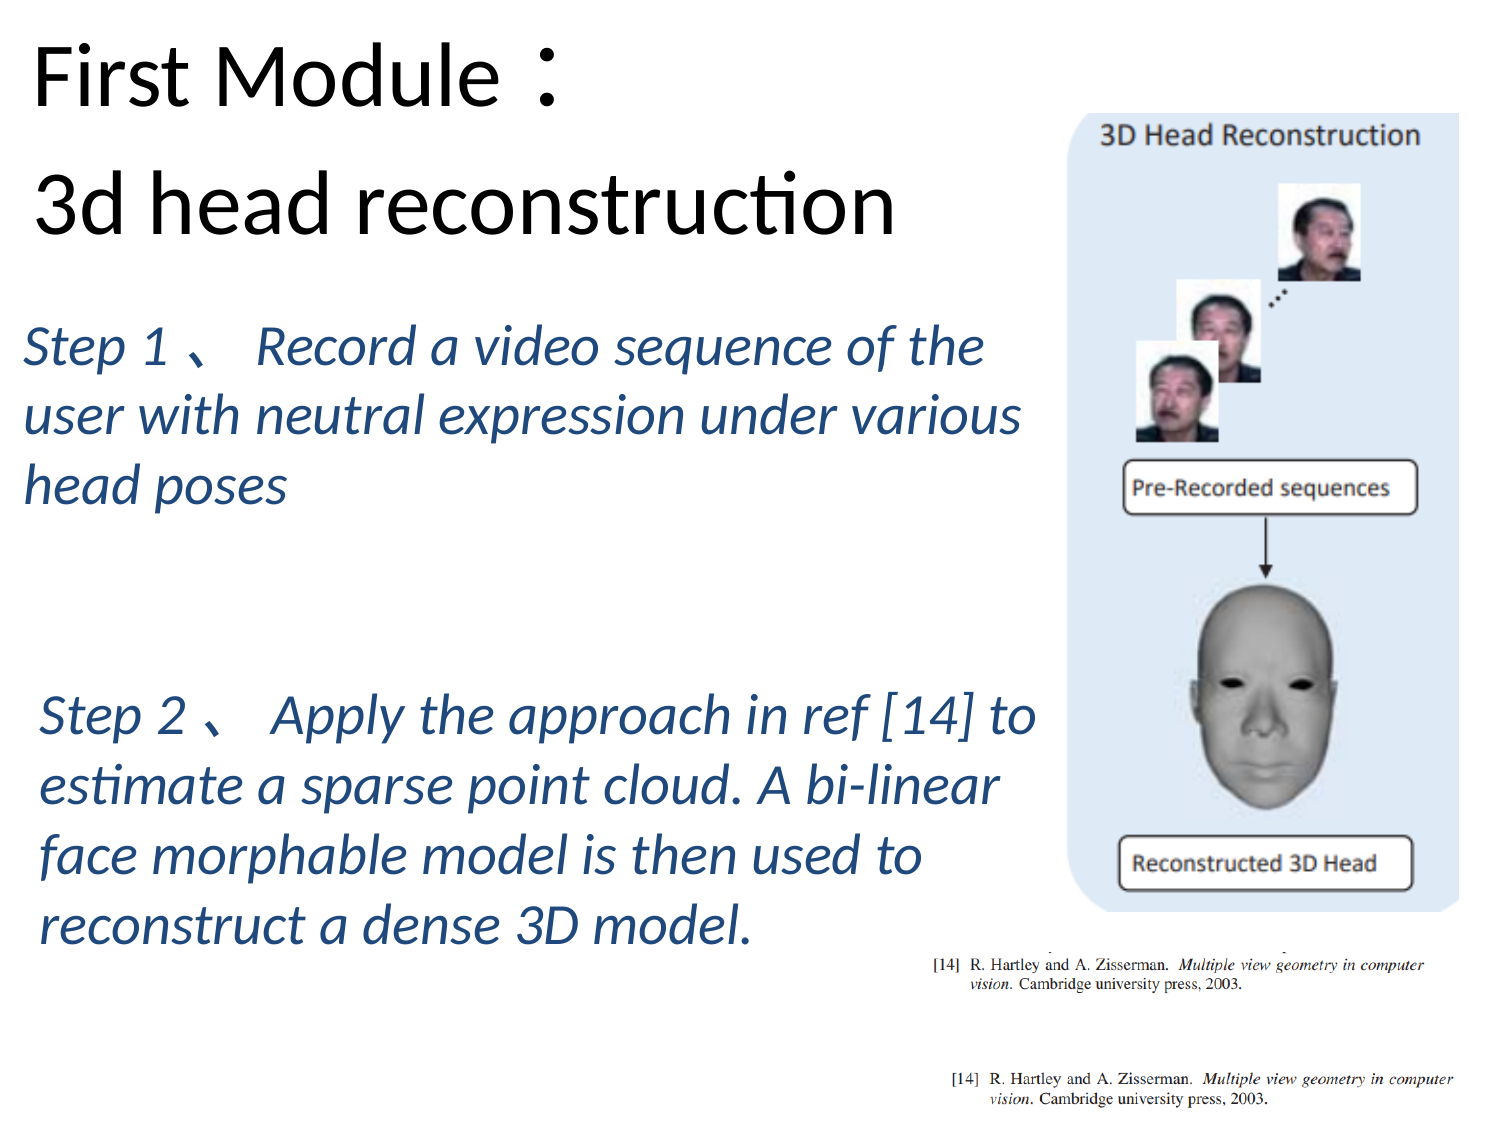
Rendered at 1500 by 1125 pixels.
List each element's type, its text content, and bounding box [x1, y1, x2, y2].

picture [933, 952, 1455, 994]
text_box Step 1、Record a video sequence of the user with neutral expression under various head poses [8, 299, 1046, 524]
picture [938, 1067, 1459, 1109]
subtitle First Module： 3d head reconstruction [17, 7, 1500, 295]
picture [1053, 113, 1459, 913]
text_box Step 2、Apply the approach in ref [14] to estimate a sparse point cloud. A bi-linear face morphable model is then used to reconstruct a dense 3D model. [25, 668, 1090, 964]
